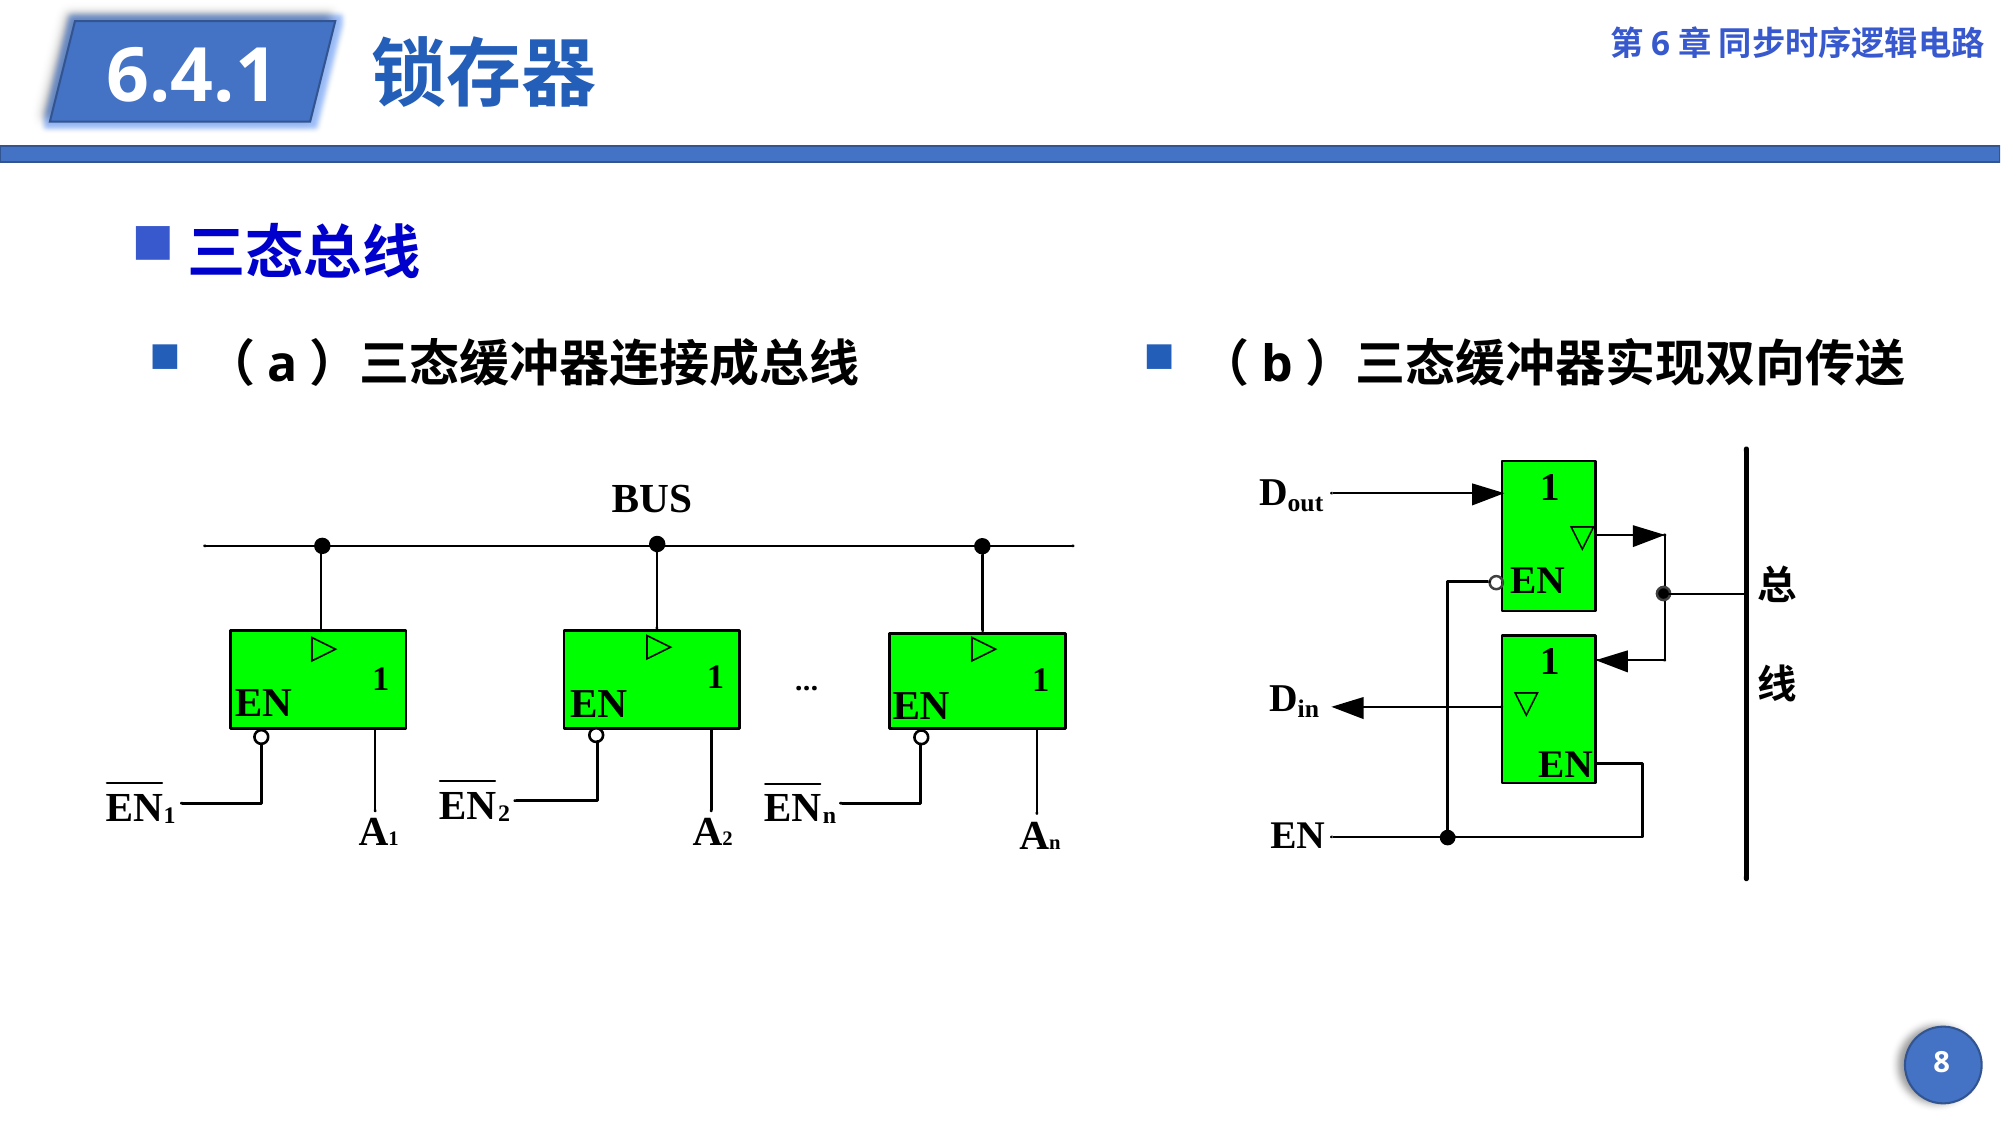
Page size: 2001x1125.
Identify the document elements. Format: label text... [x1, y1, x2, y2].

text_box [93, 465, 1081, 872]
footer 第6章 同步时序逻辑电路 [1581, 0, 2000, 84]
text_box （a）三态缓冲器连接成总线 [134, 294, 968, 400]
title 锁存器 [356, 16, 1630, 137]
text_box 6.4.1 [48, 20, 337, 123]
text_box 三态总线 [116, 173, 551, 293]
slide_number 8 [1895, 1033, 1989, 1094]
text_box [1240, 439, 1804, 888]
text_box （b）三态缓冲器实现双向传送 [1128, 294, 1939, 400]
